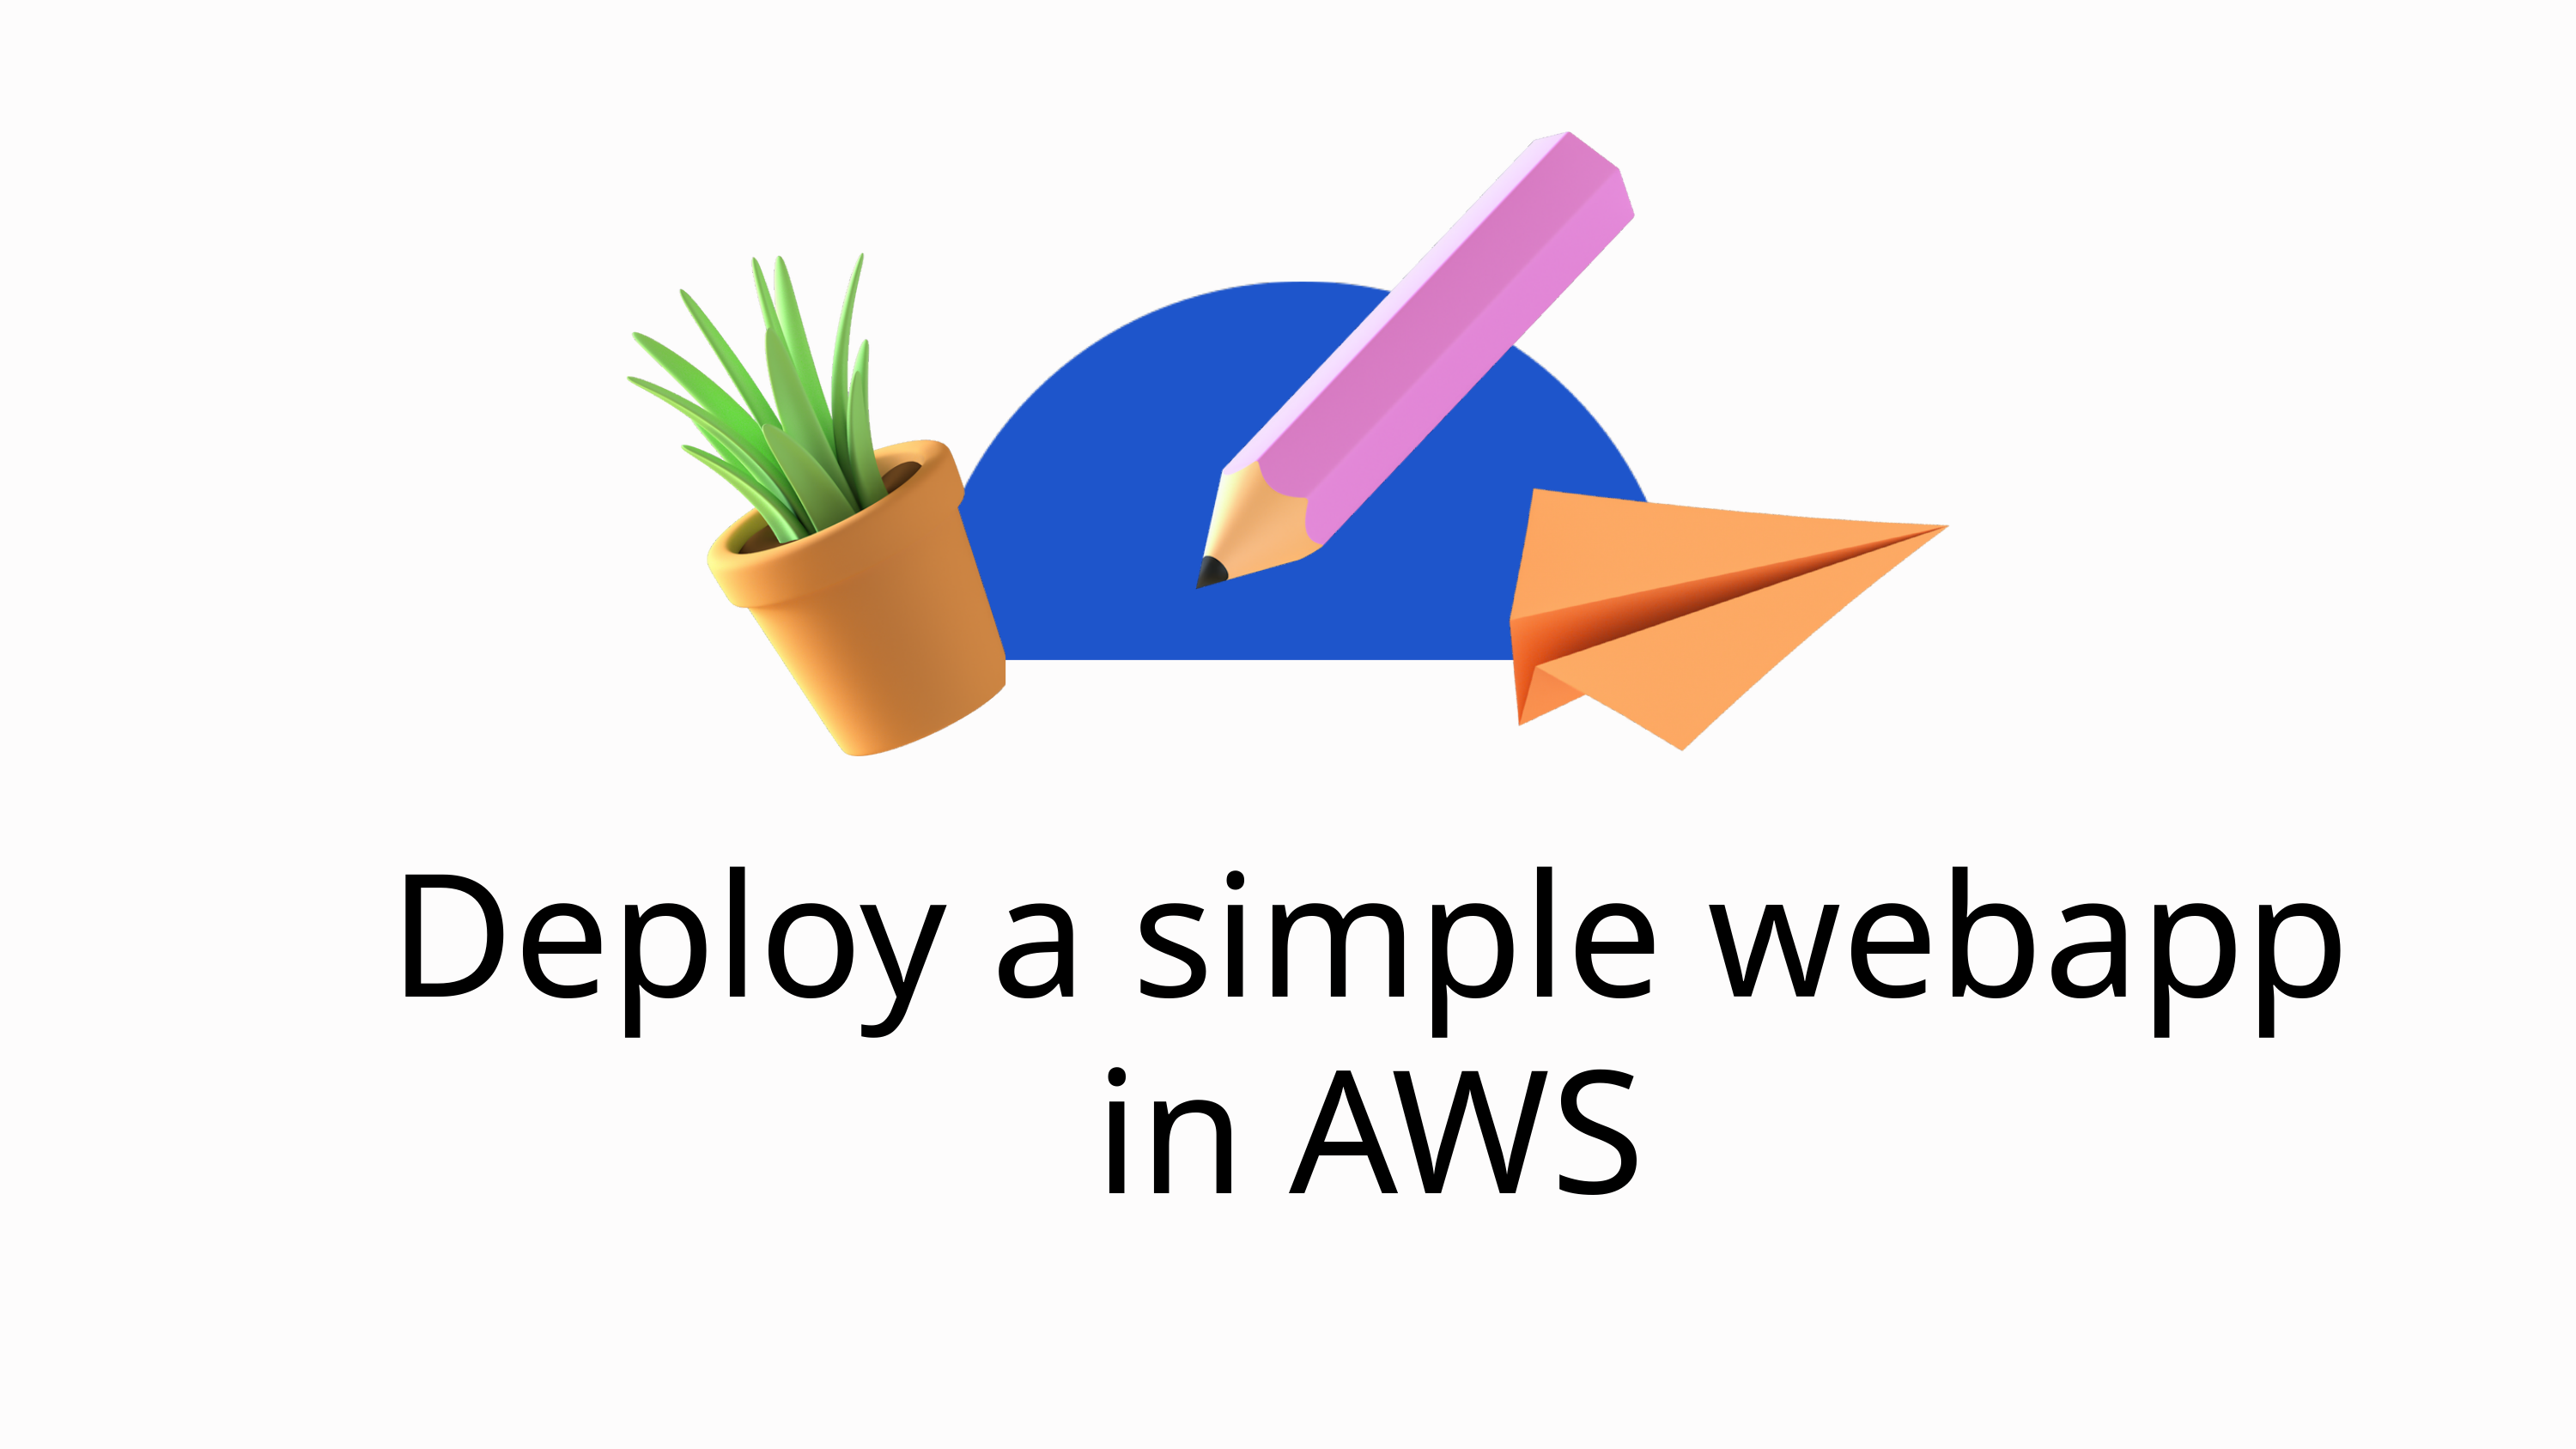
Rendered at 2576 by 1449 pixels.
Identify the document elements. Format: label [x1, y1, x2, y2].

text_box [349, 834, 2391, 1228]
picture [626, 130, 1949, 834]
